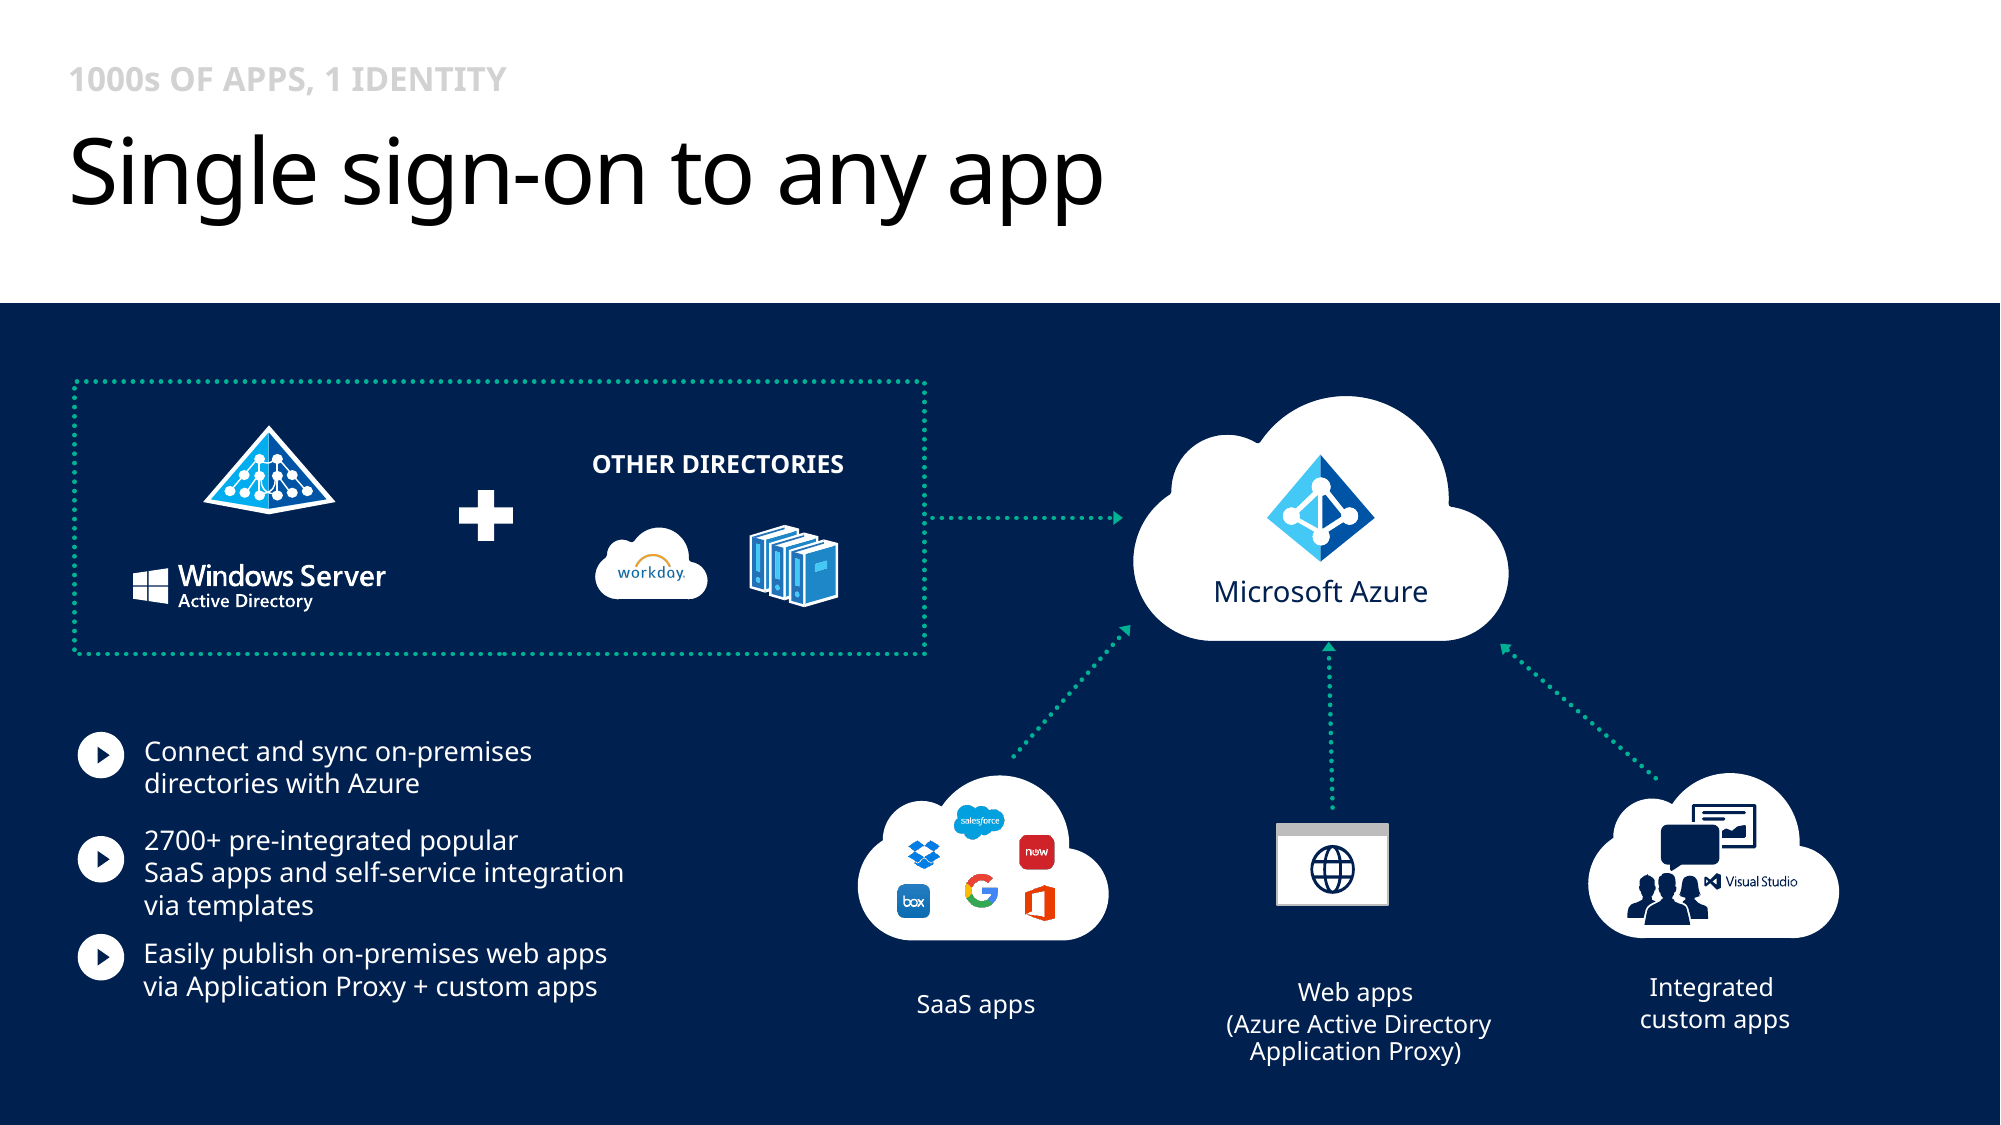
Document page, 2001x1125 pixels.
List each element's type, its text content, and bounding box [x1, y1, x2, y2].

text_box Web apps (Azure Active Directory Application Proxy) [1184, 979, 1527, 1066]
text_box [1276, 823, 1389, 906]
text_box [1013, 624, 1131, 757]
text_box [1588, 808, 1840, 939]
text_box [857, 807, 1109, 941]
text_box [944, 775, 1056, 803]
picture [132, 563, 386, 612]
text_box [1130, 392, 1512, 645]
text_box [749, 524, 839, 608]
text_box [74, 381, 925, 655]
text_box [1626, 803, 1798, 926]
text_box [1673, 773, 1788, 803]
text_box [1499, 643, 1657, 779]
list 1000s OF APPS, 1 IDENTITY [44, 47, 1956, 115]
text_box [896, 803, 1058, 921]
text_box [77, 710, 683, 1029]
picture [618, 545, 685, 591]
text_box SaaS apps [835, 991, 1123, 1019]
text_box Integrated custom apps [1467, 974, 1956, 1034]
picture [202, 424, 336, 515]
title Single sign-on to any app [44, 110, 1957, 258]
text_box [1328, 641, 1333, 808]
text_box [1634, 798, 1670, 803]
